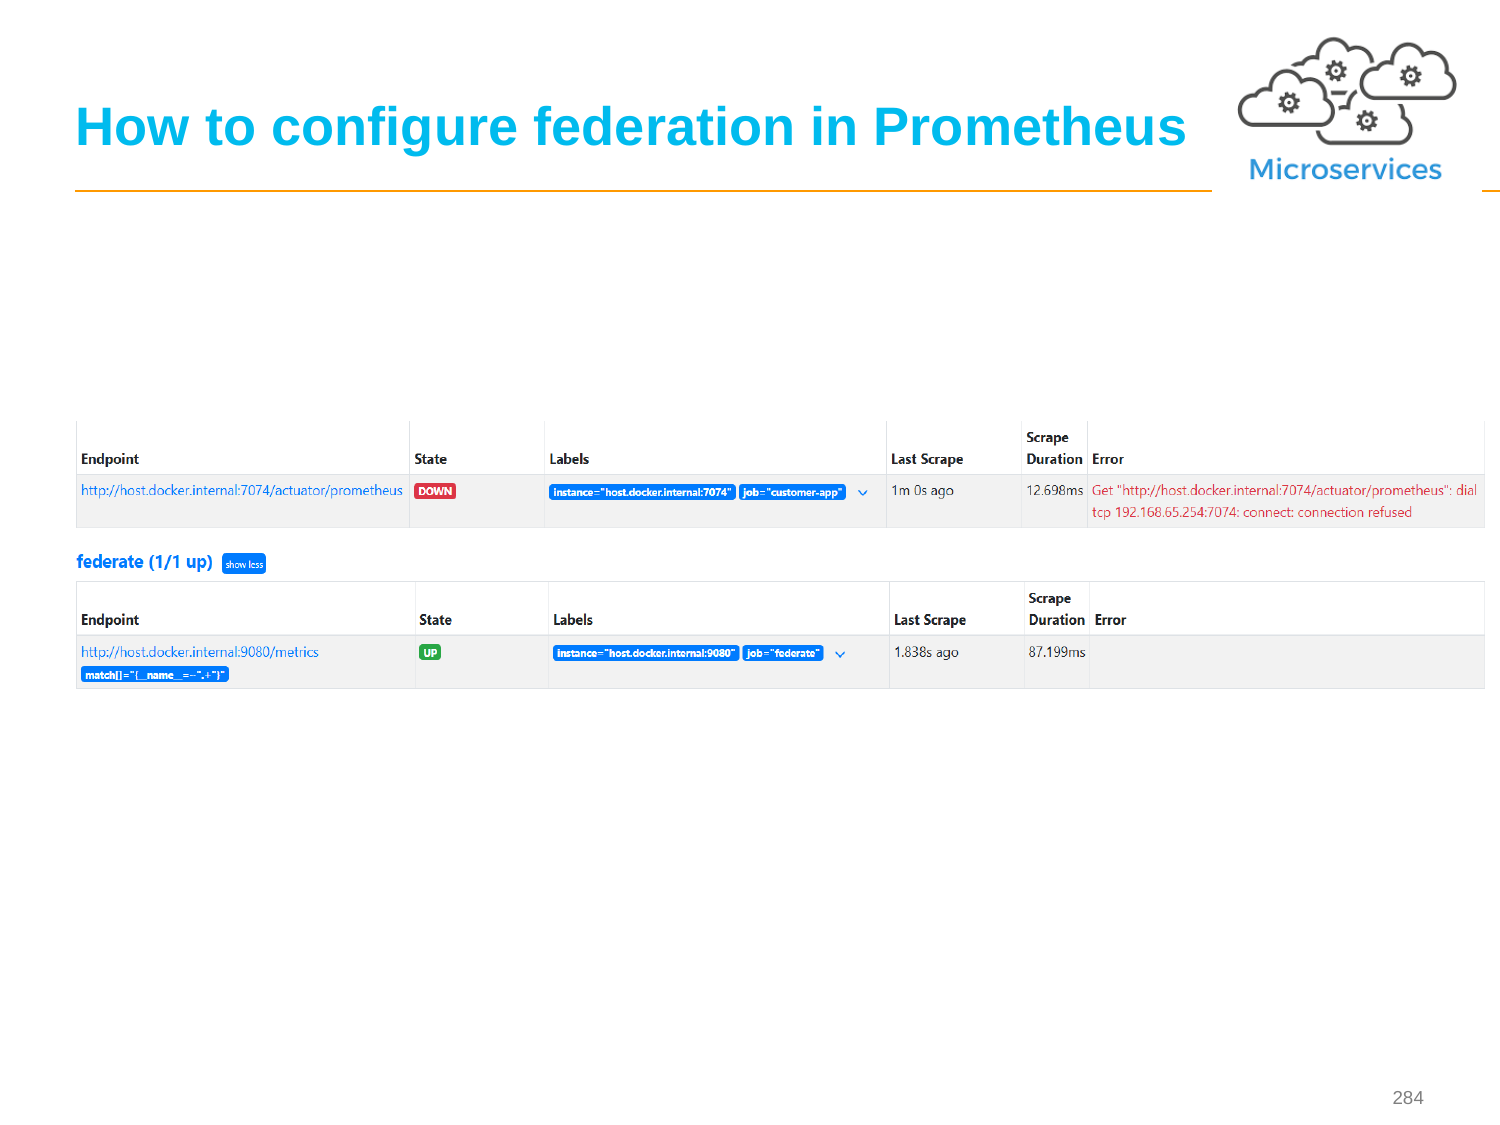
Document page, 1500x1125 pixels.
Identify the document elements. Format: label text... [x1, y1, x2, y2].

title How to configure federation in Prometheus [75, 27, 1422, 157]
picture [75, 421, 1488, 704]
picture [1212, 1, 1482, 203]
